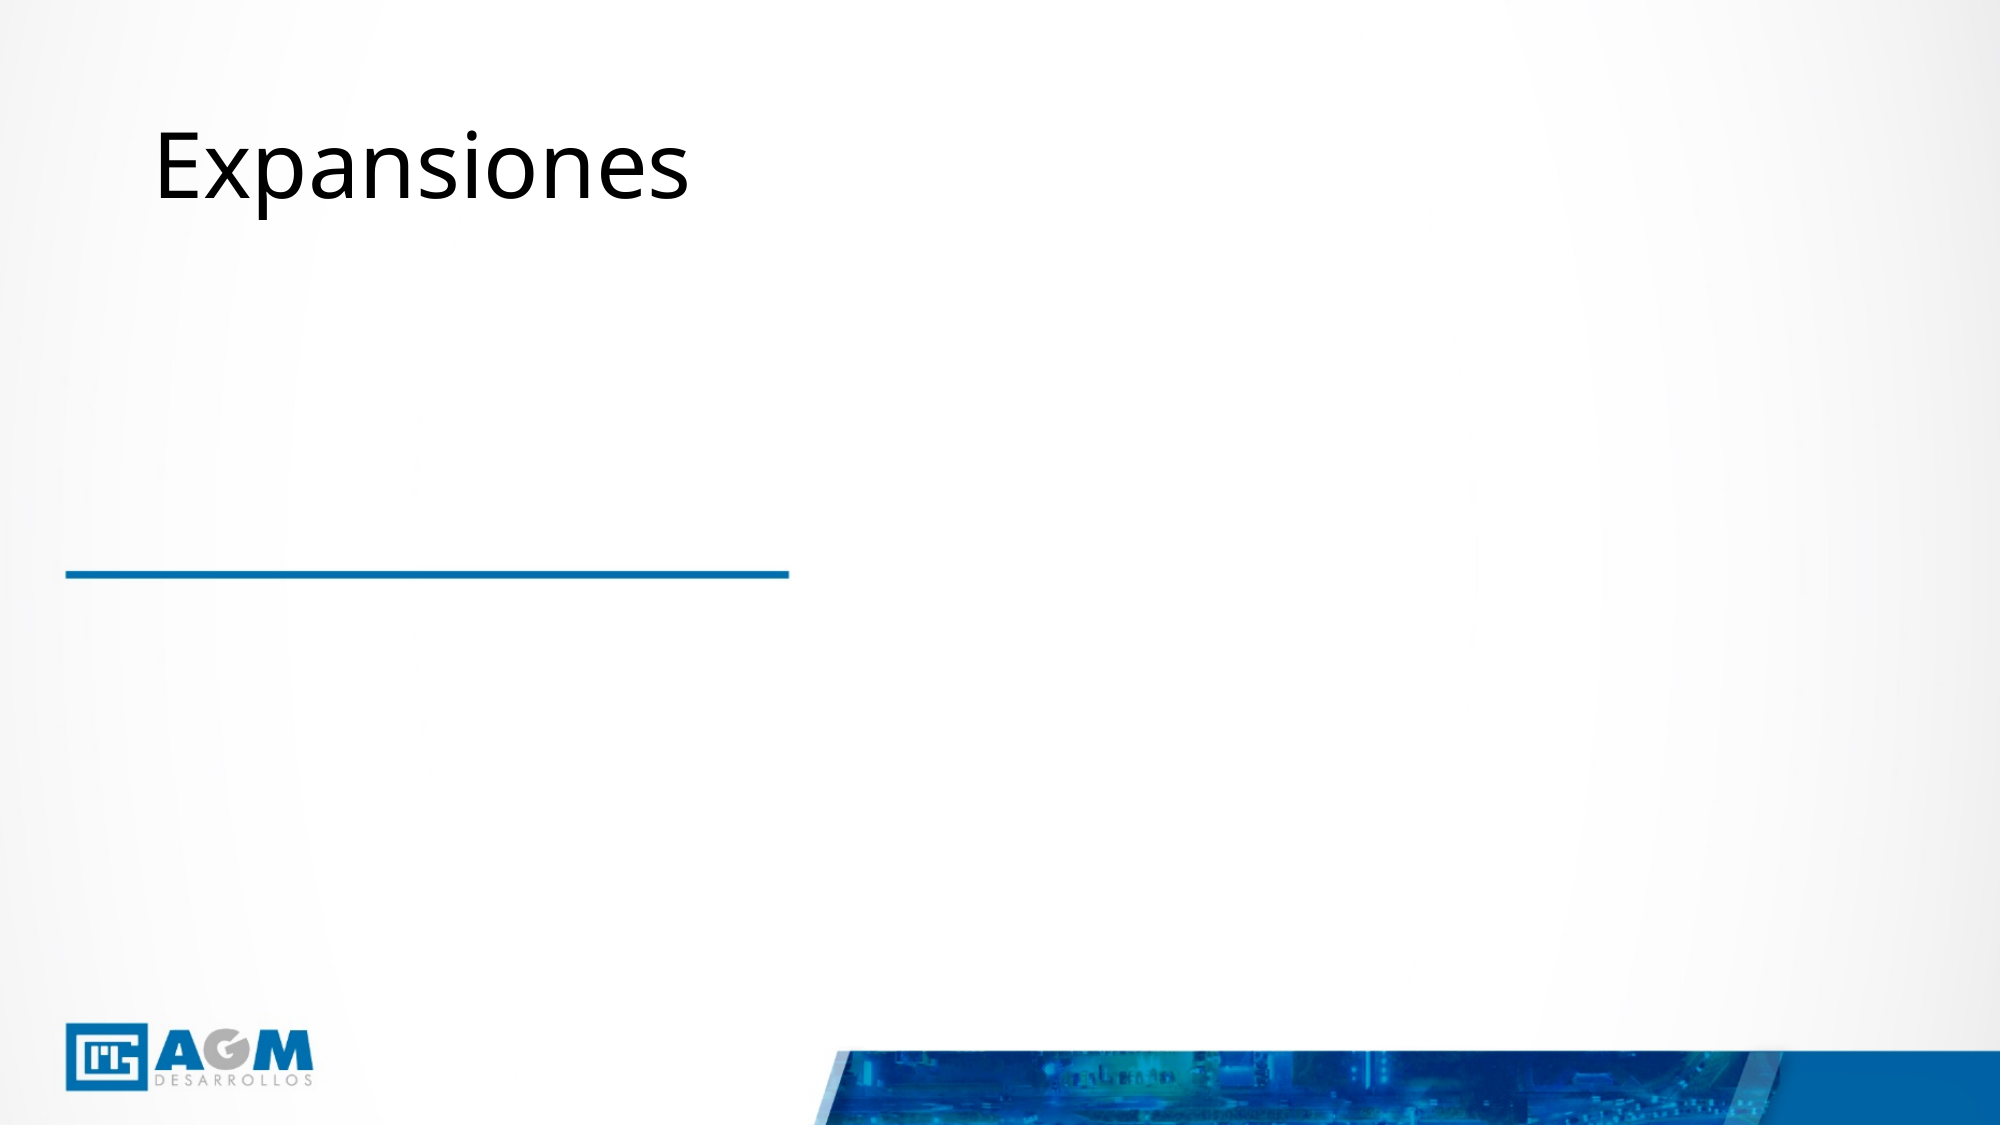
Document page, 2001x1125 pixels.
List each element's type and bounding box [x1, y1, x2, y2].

list [0, 0, 2000, 1125]
